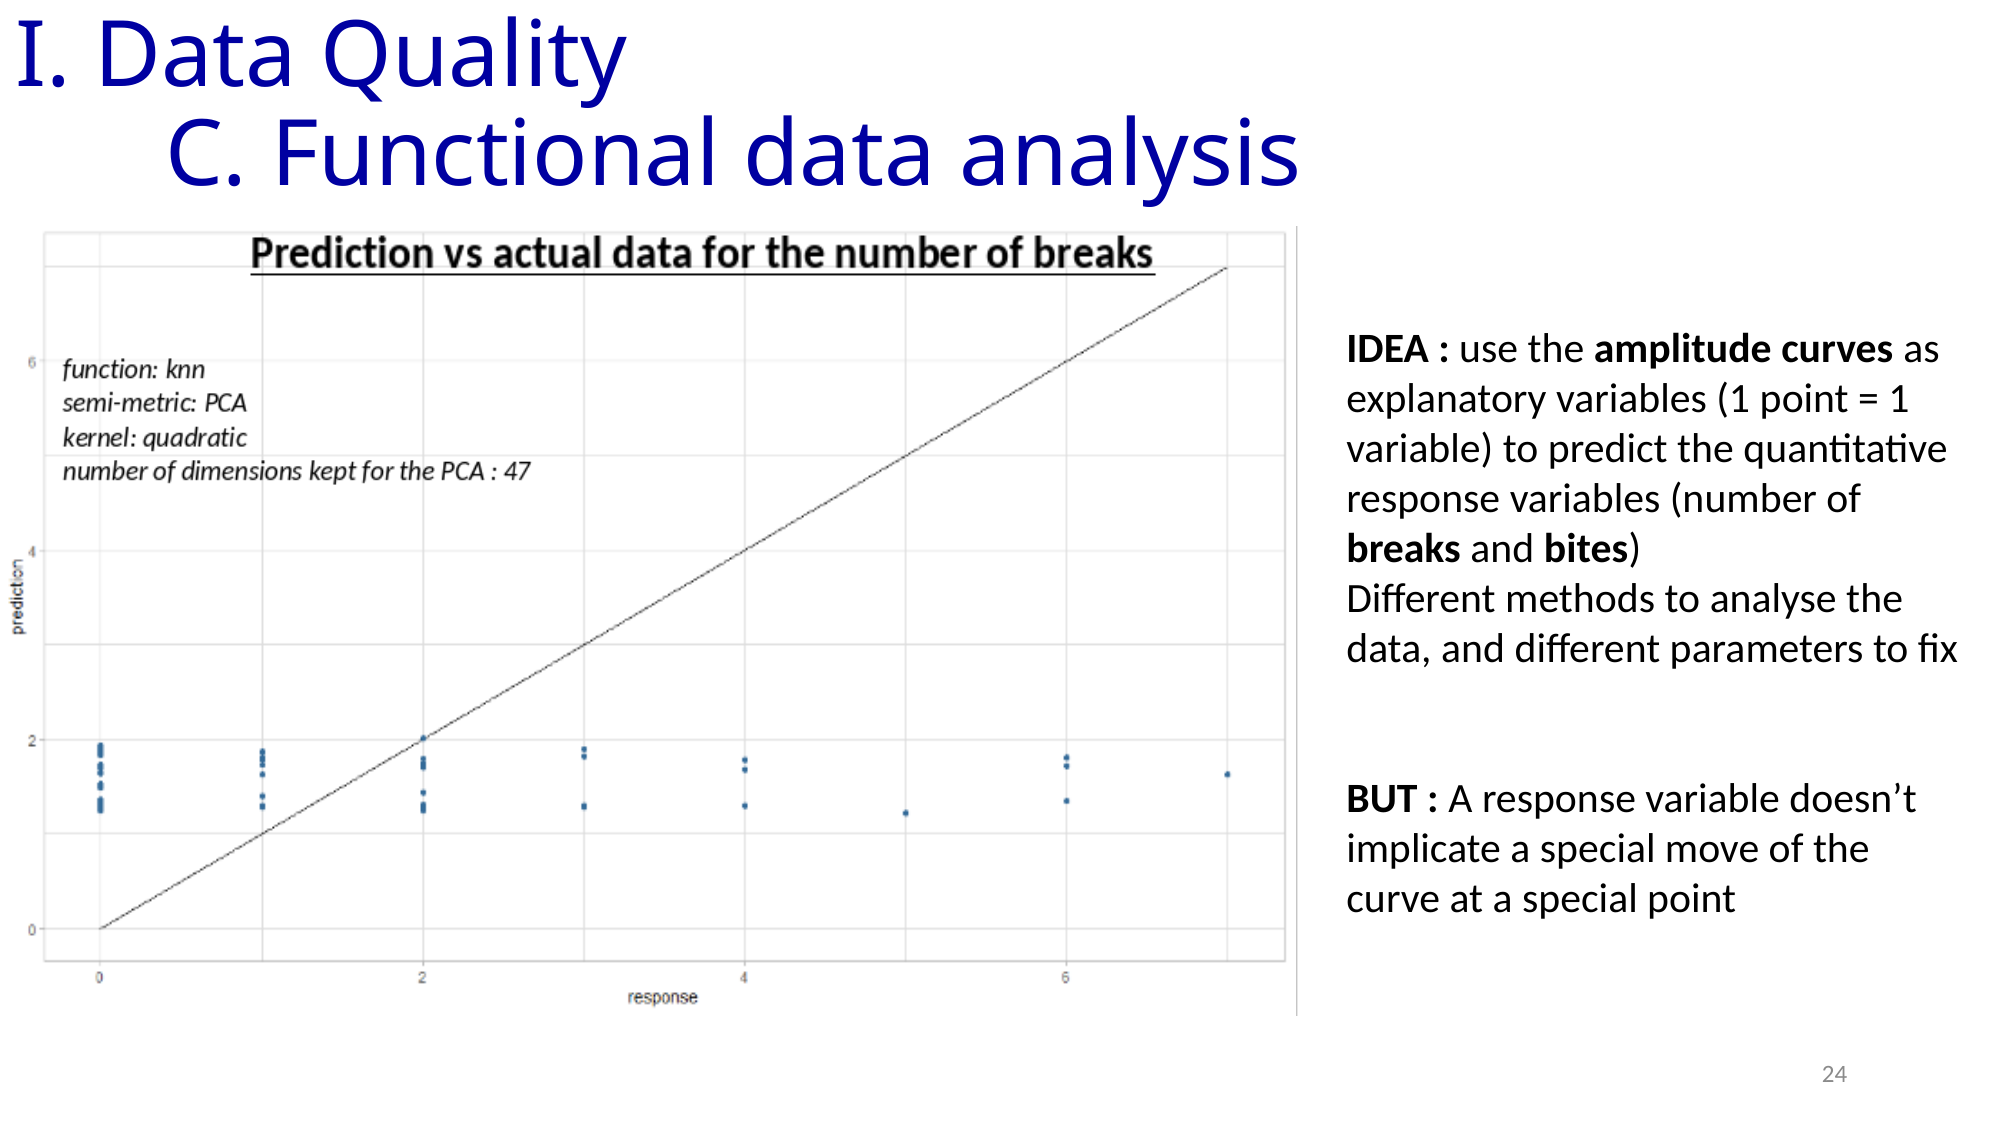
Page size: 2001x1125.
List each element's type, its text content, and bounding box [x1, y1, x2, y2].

title I. Data Quality C. Functional data analysis [0, 0, 1904, 218]
slide_number 24 [1412, 1042, 1863, 1103]
text_box IDEA : use the amplitude curves as explanatory variables (1 point = 1 variable) to predict the quantitative response variables (number of breaks and bites) Different methods to analyse the data, and different parameters to fix BUT : A response variable doesn’t implicate a special move of the curve at a special point [1331, 313, 1975, 929]
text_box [0, 217, 1299, 1016]
